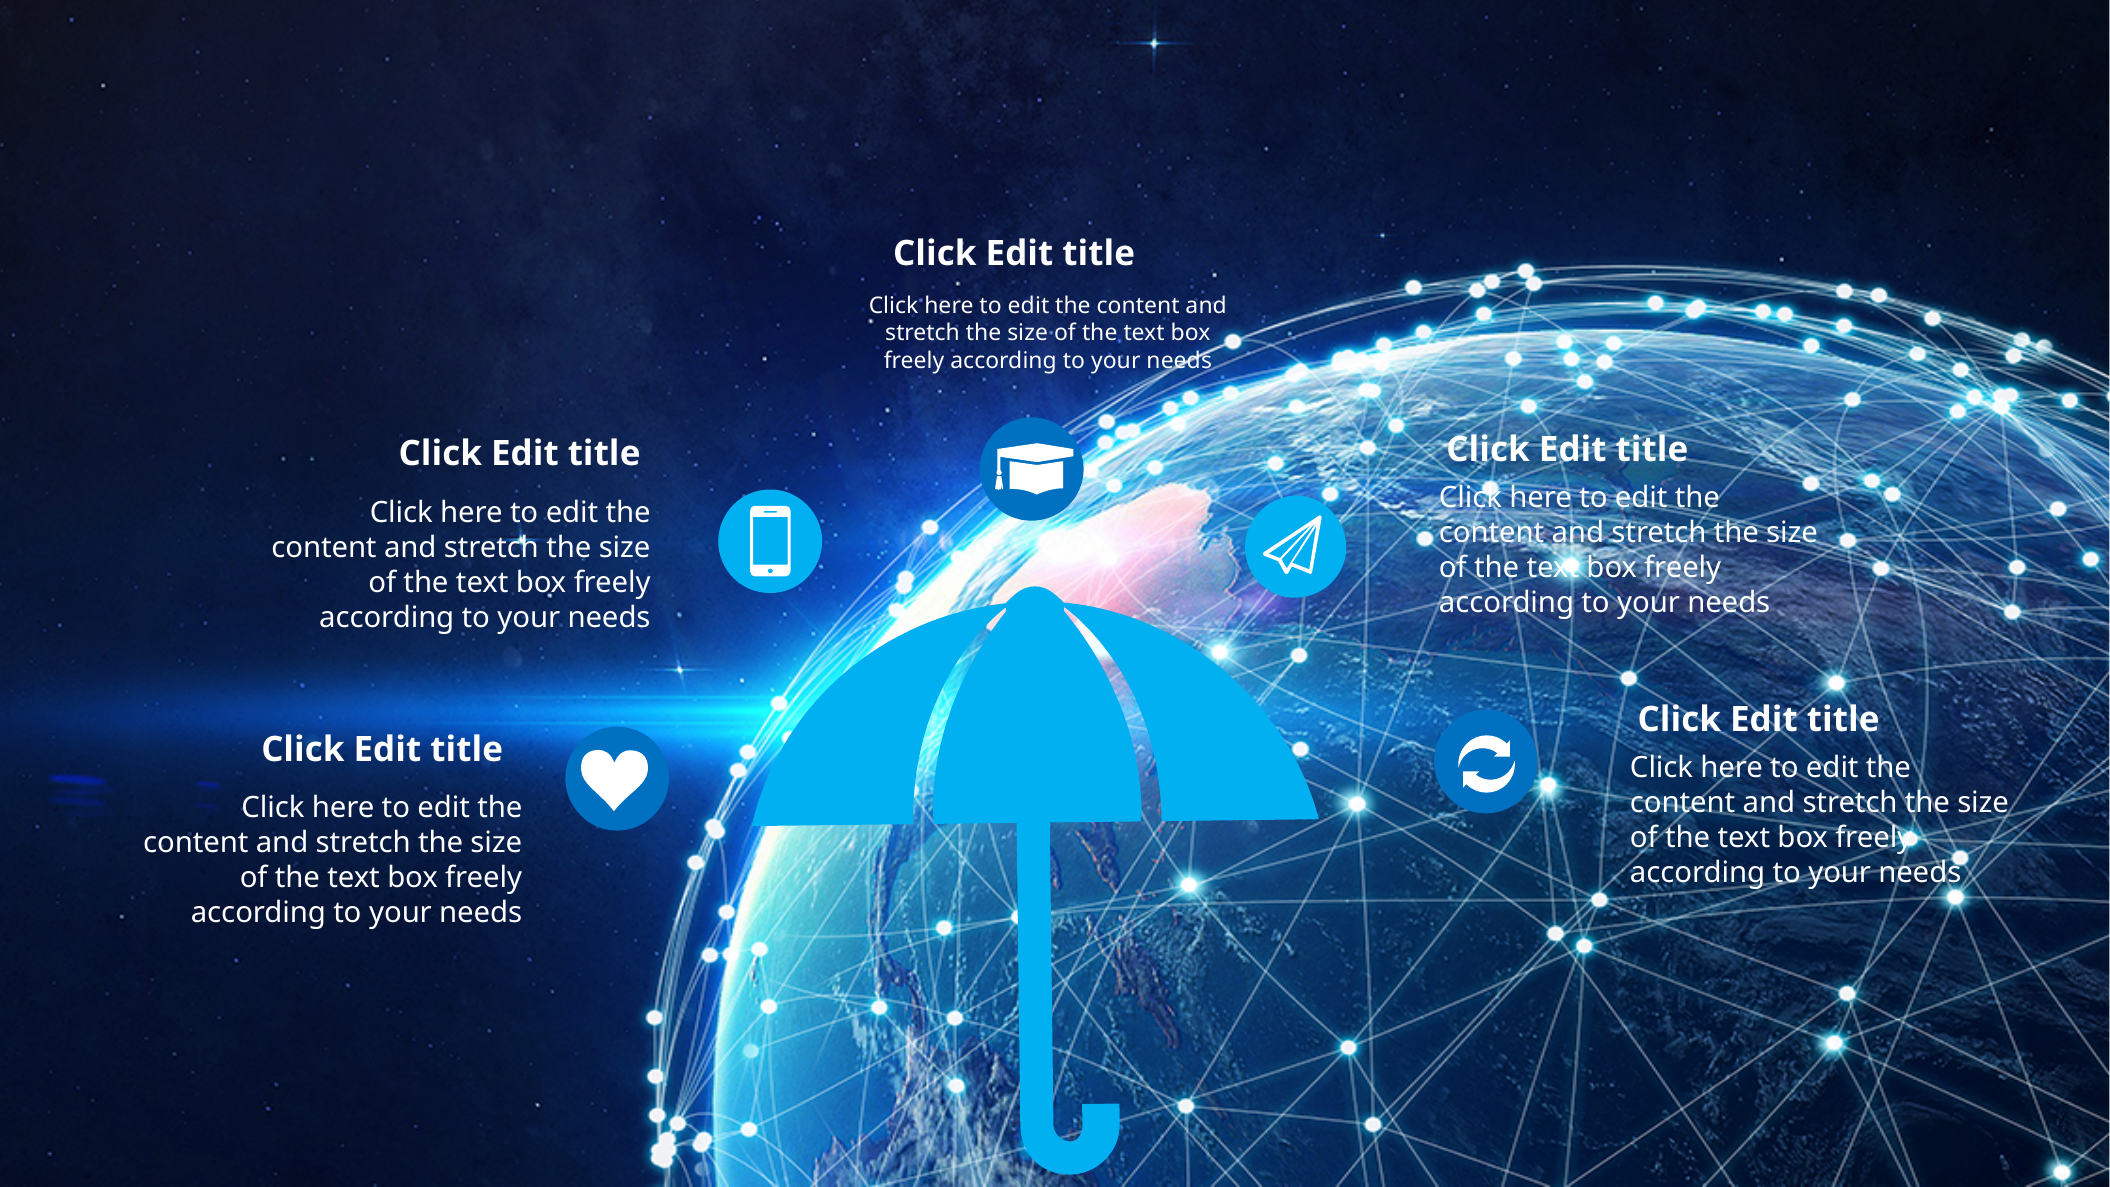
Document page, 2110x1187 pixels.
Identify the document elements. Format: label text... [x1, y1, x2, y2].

text_box [751, 586, 1319, 1175]
text_box Click Edit title [364, 419, 675, 483]
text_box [558, 720, 676, 837]
text_box Click here to edit the content and stretch the size of the text box freely according to your needs [247, 482, 672, 645]
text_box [718, 489, 823, 594]
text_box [973, 410, 1090, 527]
text_box Click here to edit the content and stretch the size of the text box freely according to your needs [119, 777, 544, 940]
text_box Click Edit title [240, 715, 525, 777]
text_box Click here to edit the content and stretch the size of the text box freely according to your needs [1608, 737, 2034, 900]
text_box Click here to edit the content and stretch the size of the text box freely according to your needs [835, 279, 1261, 384]
text_box Click Edit title [871, 220, 1157, 279]
text_box Click Edit title [1425, 415, 1710, 467]
picture [0, 0, 2110, 1187]
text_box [1427, 702, 1545, 820]
text_box Click here to edit the content and stretch the size of the text box freely according to your needs [1417, 467, 1843, 630]
text_box Click Edit title [1616, 685, 1901, 737]
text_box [1237, 488, 1354, 606]
